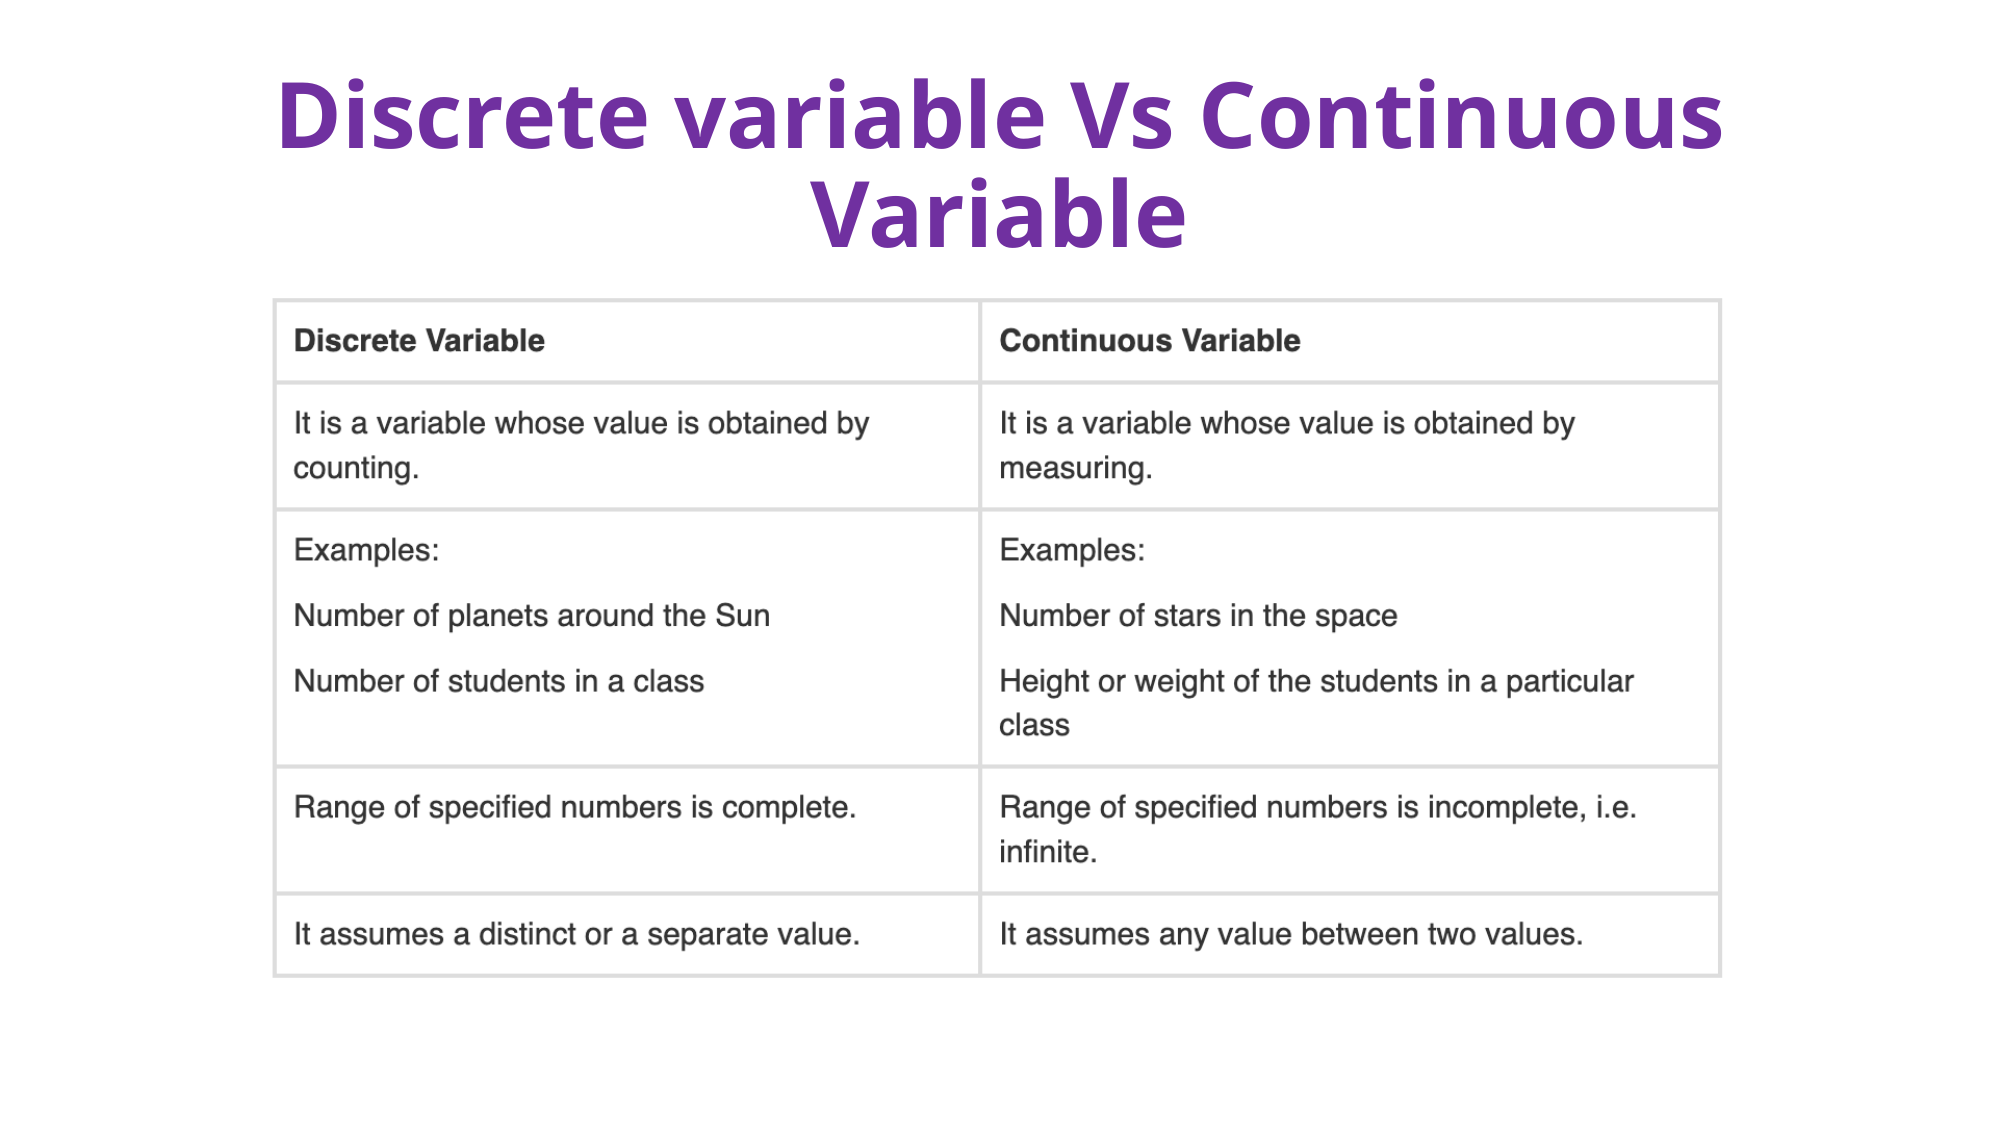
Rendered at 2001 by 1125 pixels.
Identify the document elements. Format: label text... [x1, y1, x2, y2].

title Discrete variable Vs Continuous Variable [137, 59, 1863, 278]
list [257, 293, 1743, 1008]
